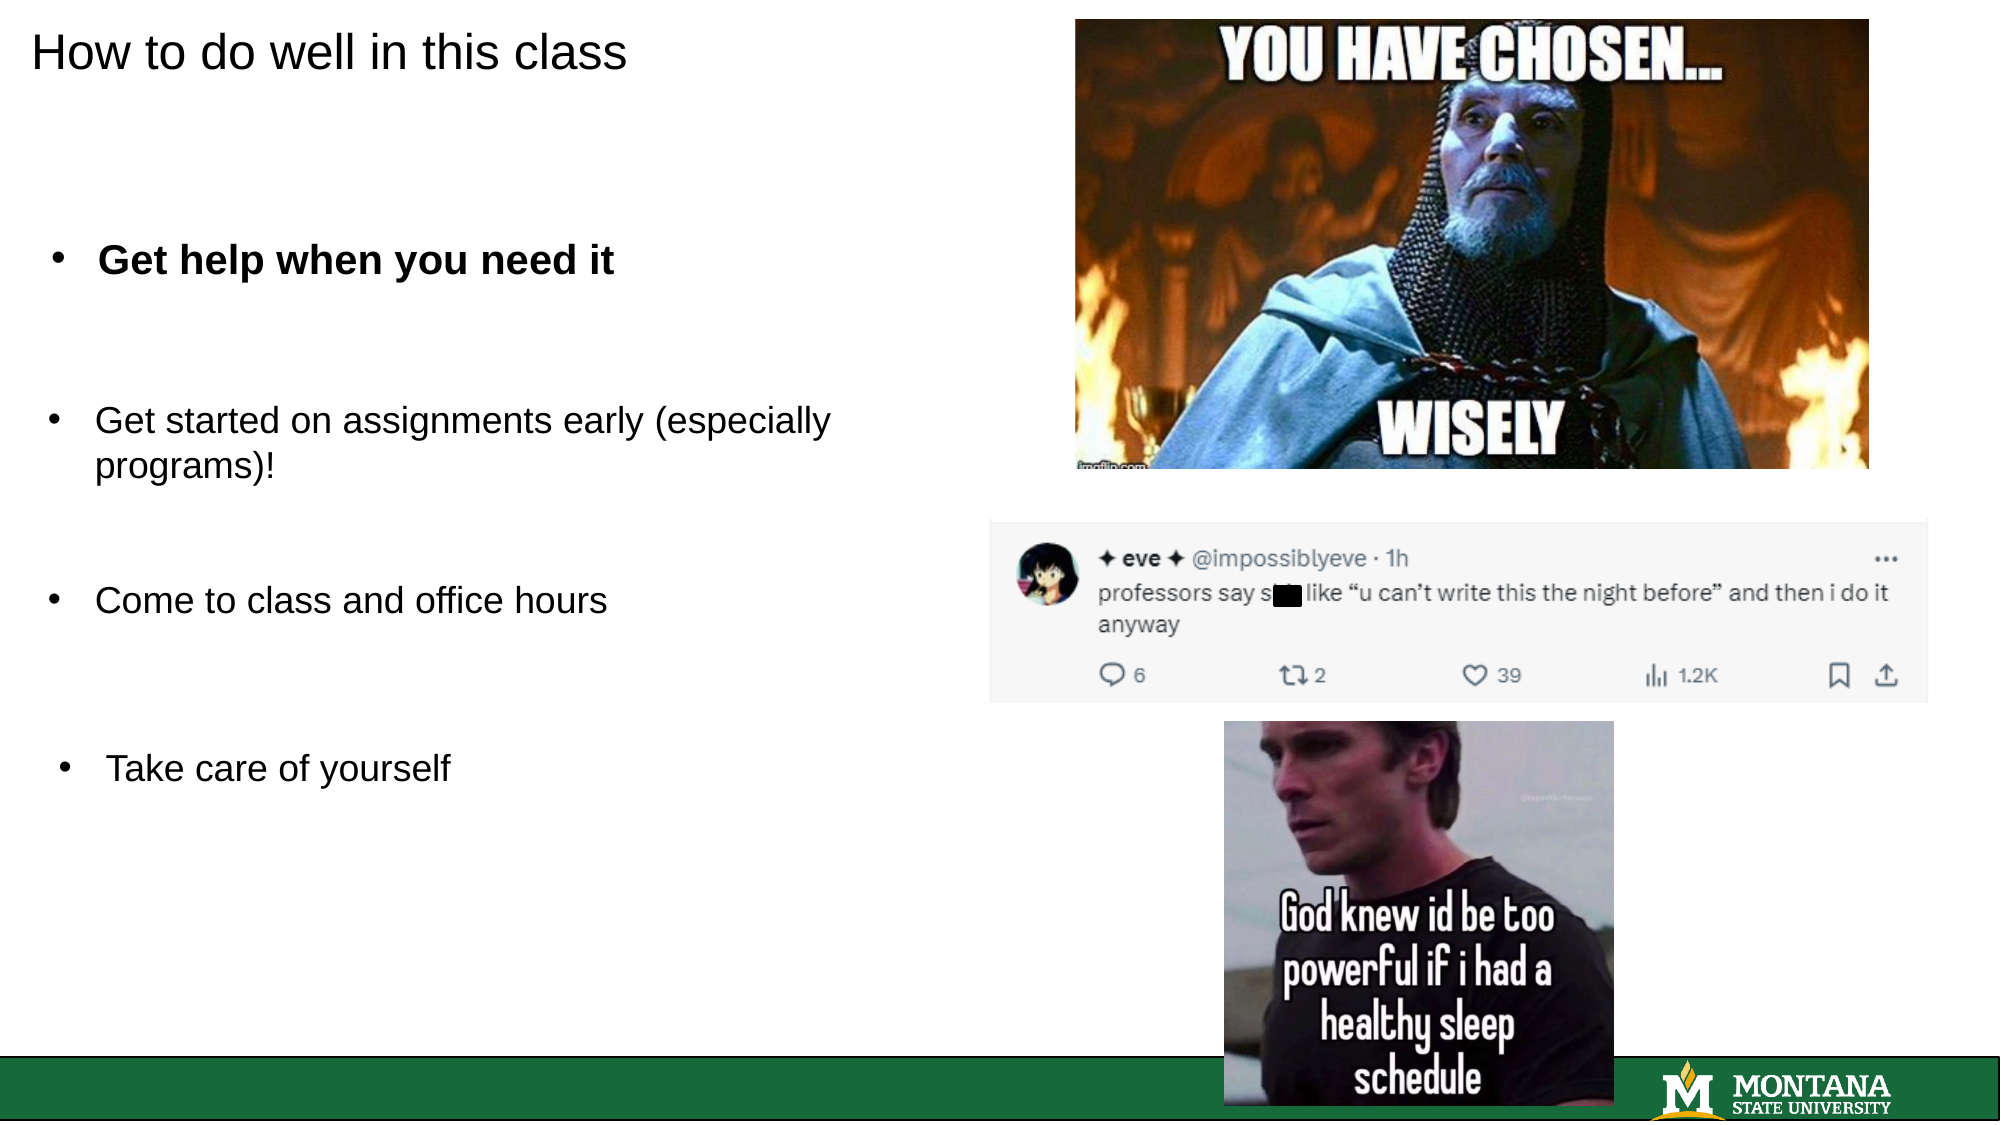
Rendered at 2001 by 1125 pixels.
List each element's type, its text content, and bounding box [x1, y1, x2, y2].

picture [1074, 19, 1869, 469]
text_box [0, 1055, 2000, 1122]
picture [1649, 1060, 1892, 1122]
picture [1224, 720, 1615, 1106]
text_box Get help when you need it [36, 225, 812, 388]
text_box Take care of yourself [43, 736, 466, 797]
text_box Get started on assignments early (especially programs)! Come to class and office hours [33, 388, 909, 629]
text_box How to do well in this class [16, 12, 643, 88]
picture [987, 517, 1934, 703]
